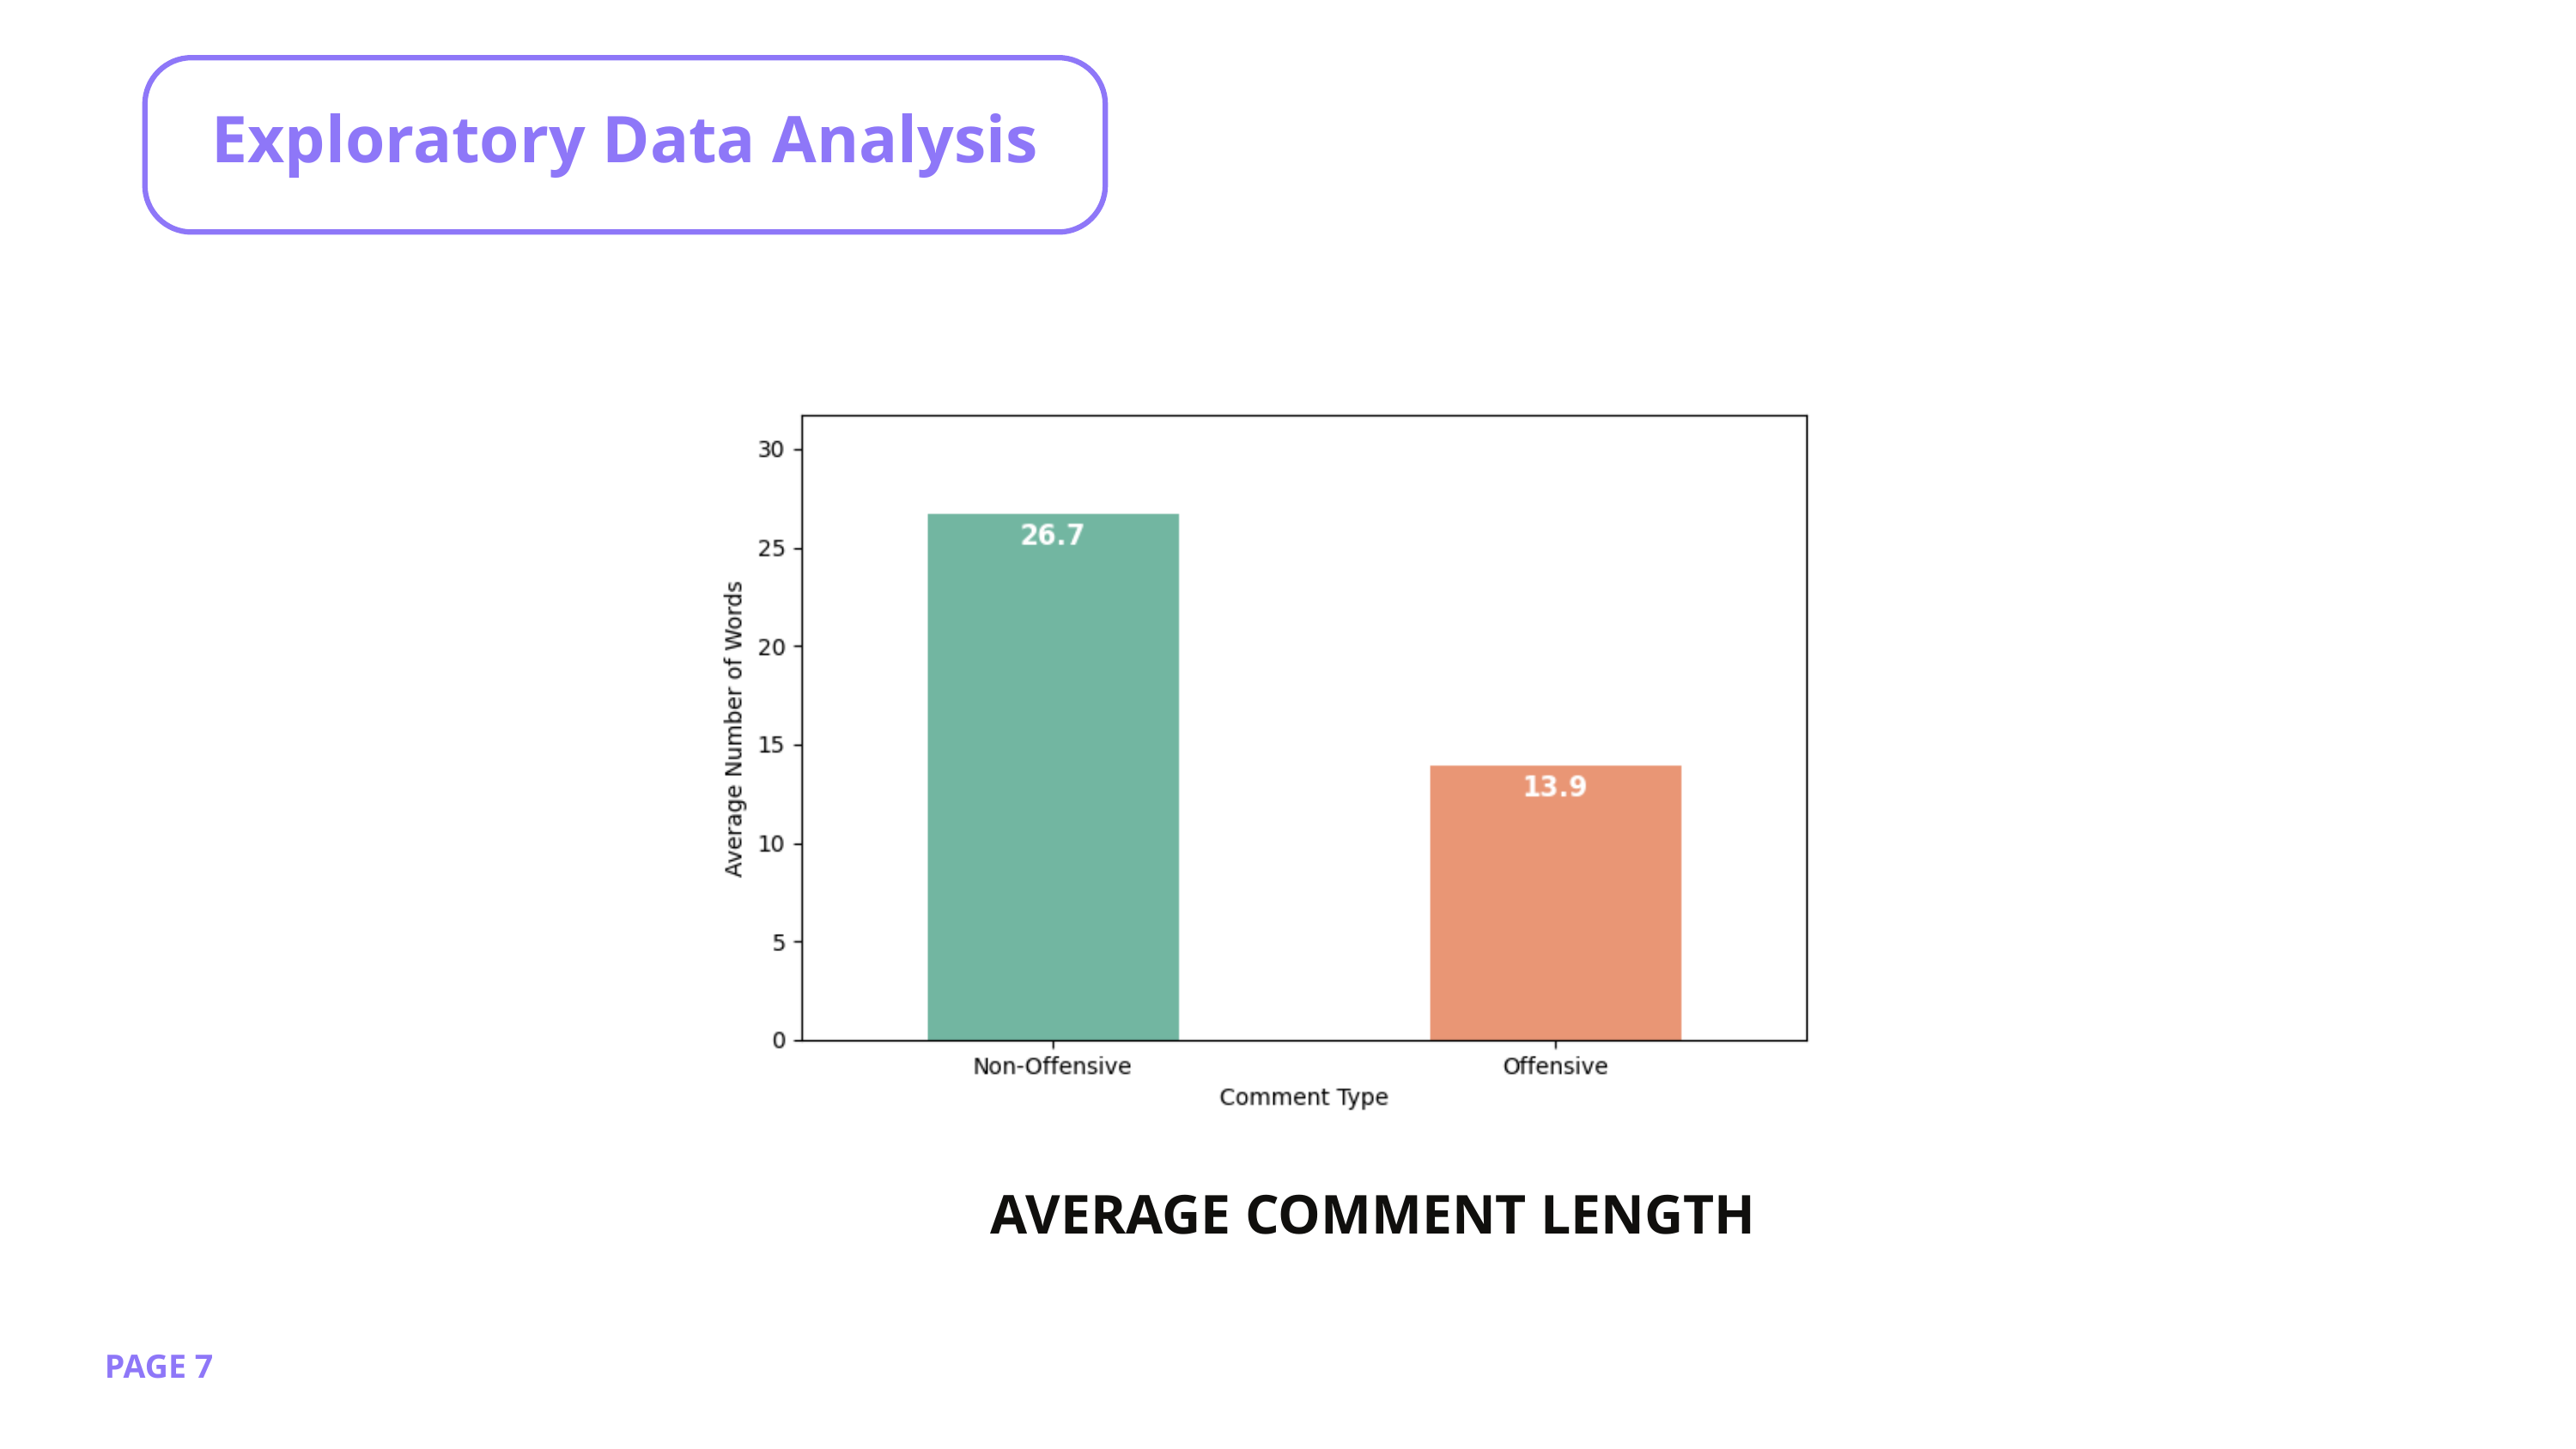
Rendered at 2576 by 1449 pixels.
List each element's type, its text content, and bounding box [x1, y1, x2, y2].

text_box [640, 412, 1936, 1130]
text_box PAGE 7 [104, 1339, 214, 1385]
text_box AVERAGE COMMENT LENGTH [501, 1169, 2245, 1245]
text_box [144, 57, 1106, 233]
